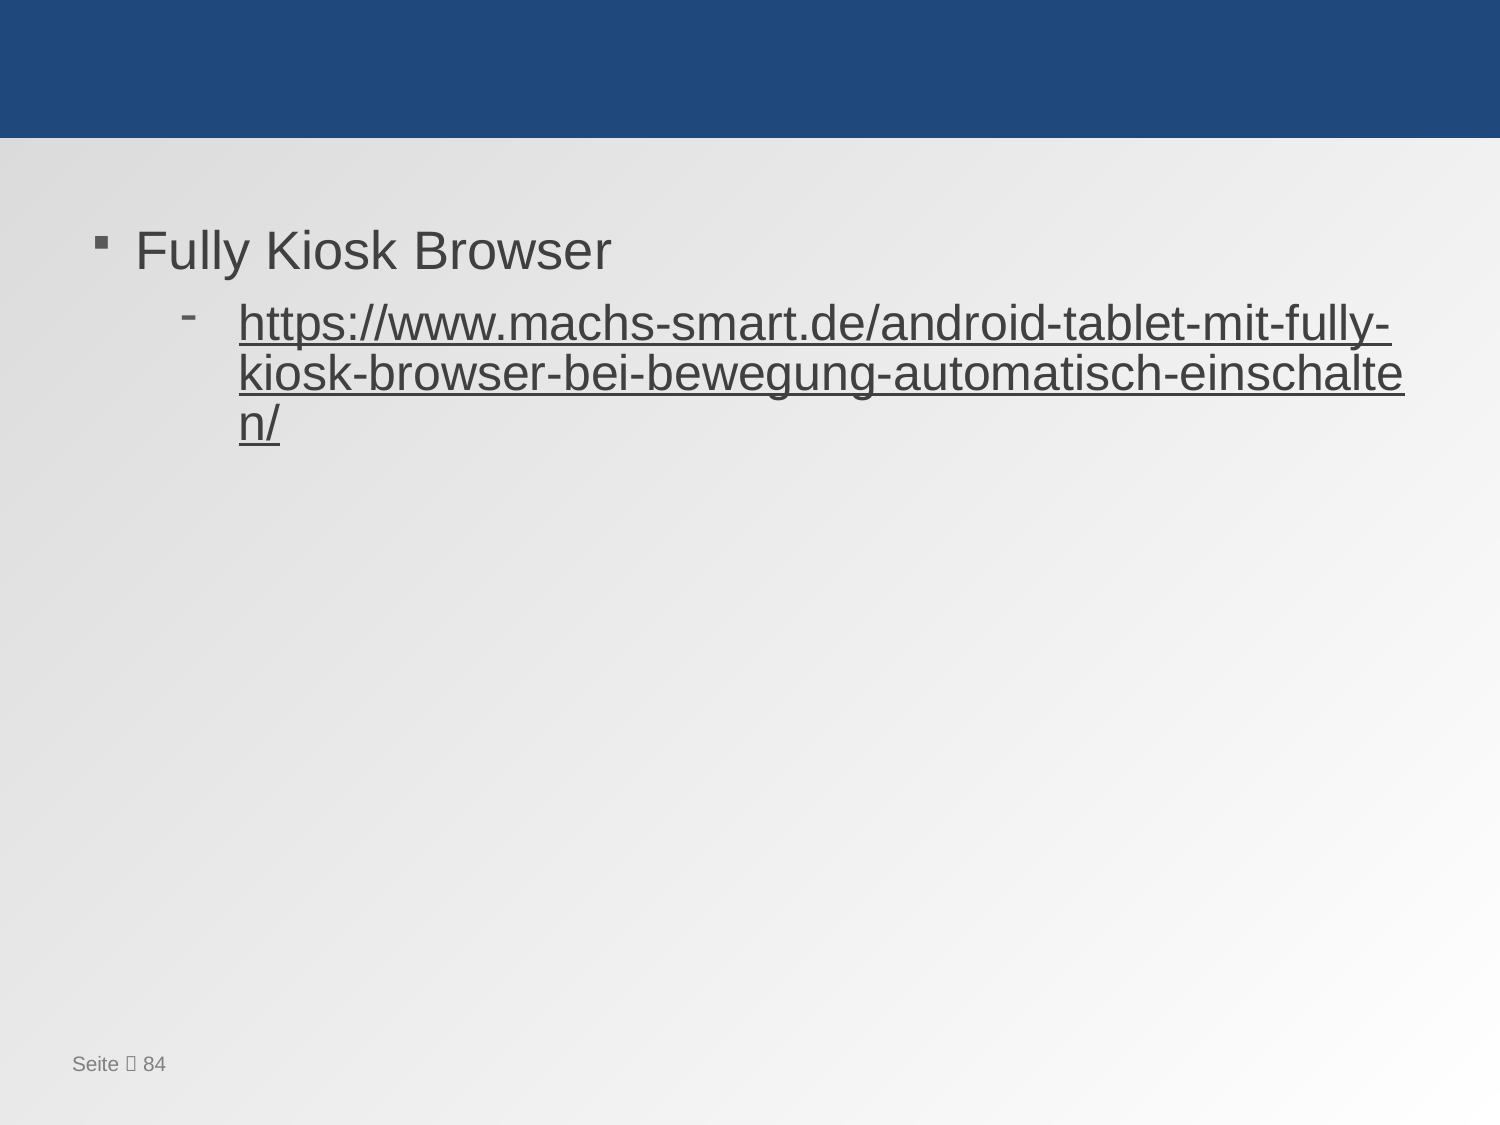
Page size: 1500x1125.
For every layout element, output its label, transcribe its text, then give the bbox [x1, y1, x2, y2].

list Fully Kiosk Browser https://www.machs-smart.de/android-tablet-mit-fully-kiosk-browser-bei-bewegung-automatisch-einschalten/ [76, 208, 1424, 964]
